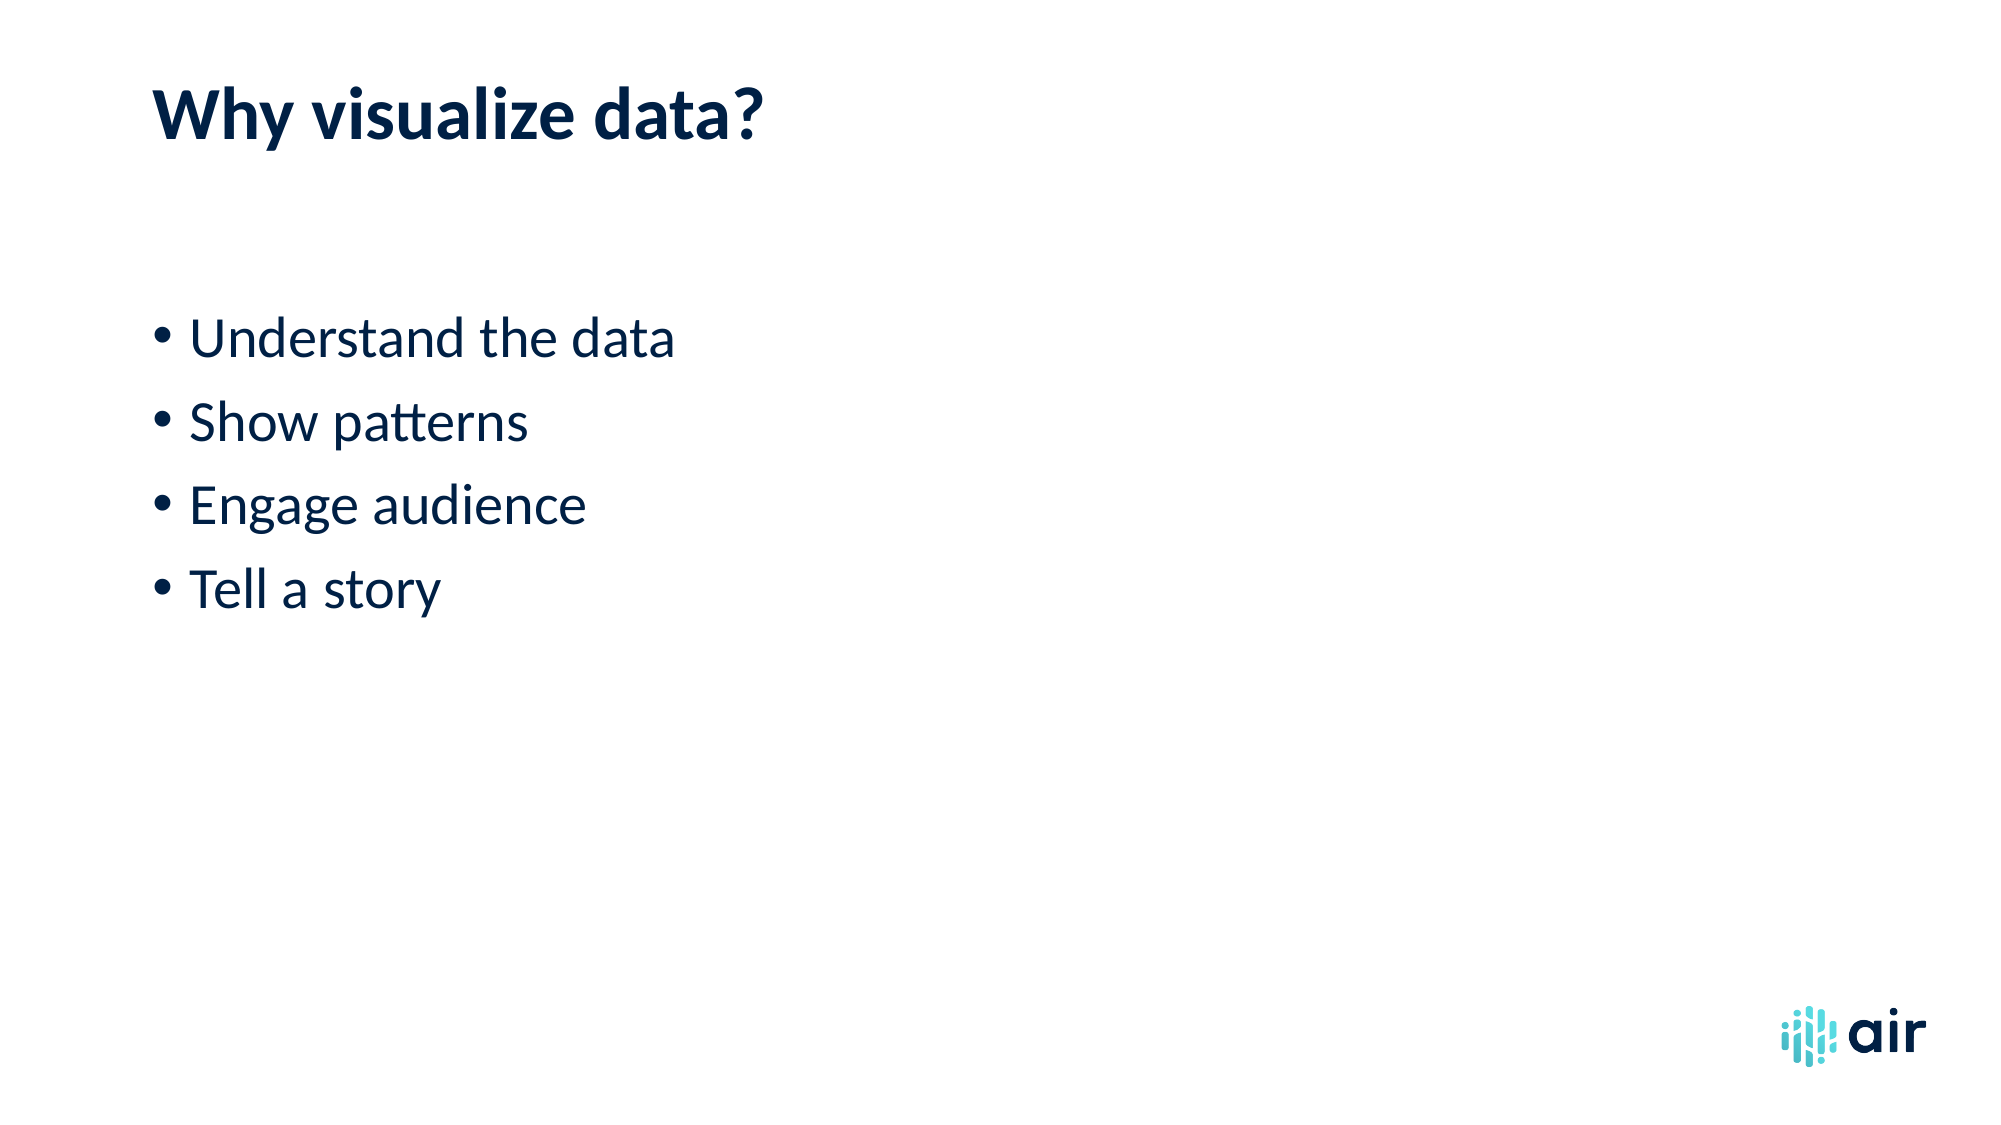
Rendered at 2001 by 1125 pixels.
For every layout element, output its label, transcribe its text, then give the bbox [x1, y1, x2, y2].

list Understand the data Show patterns Engage audience Tell a story [137, 299, 1863, 1014]
picture [1773, 1001, 1932, 1070]
title Why visualize data? [137, 67, 1863, 242]
